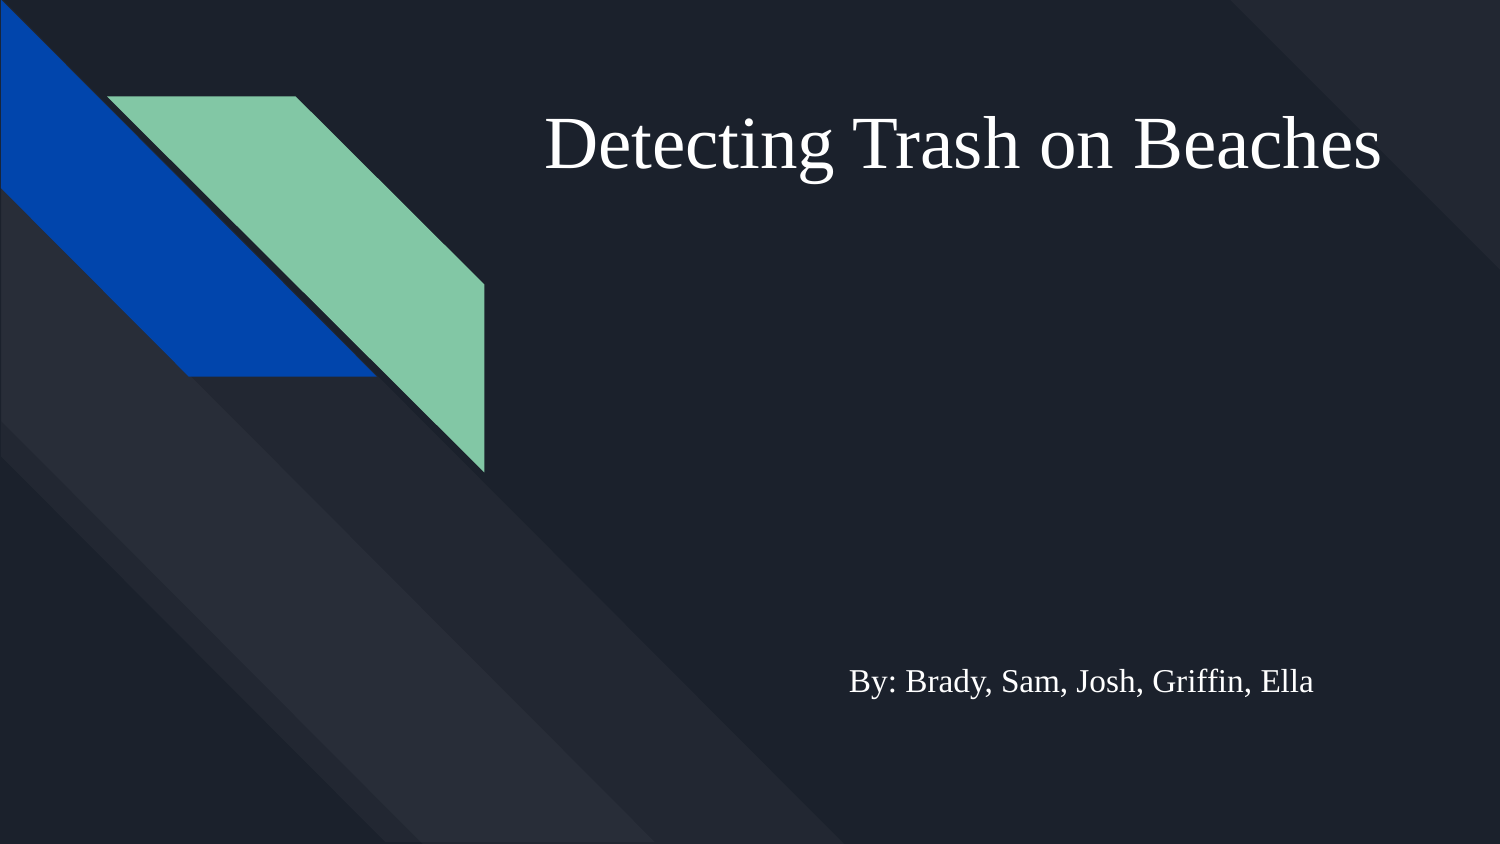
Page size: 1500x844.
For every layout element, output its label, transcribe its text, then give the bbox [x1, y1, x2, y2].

title Detecting Trash on Beaches [529, 78, 1449, 216]
subtitle By: Brady, Sam, Josh, Griffin, Ella [833, 643, 1404, 727]
